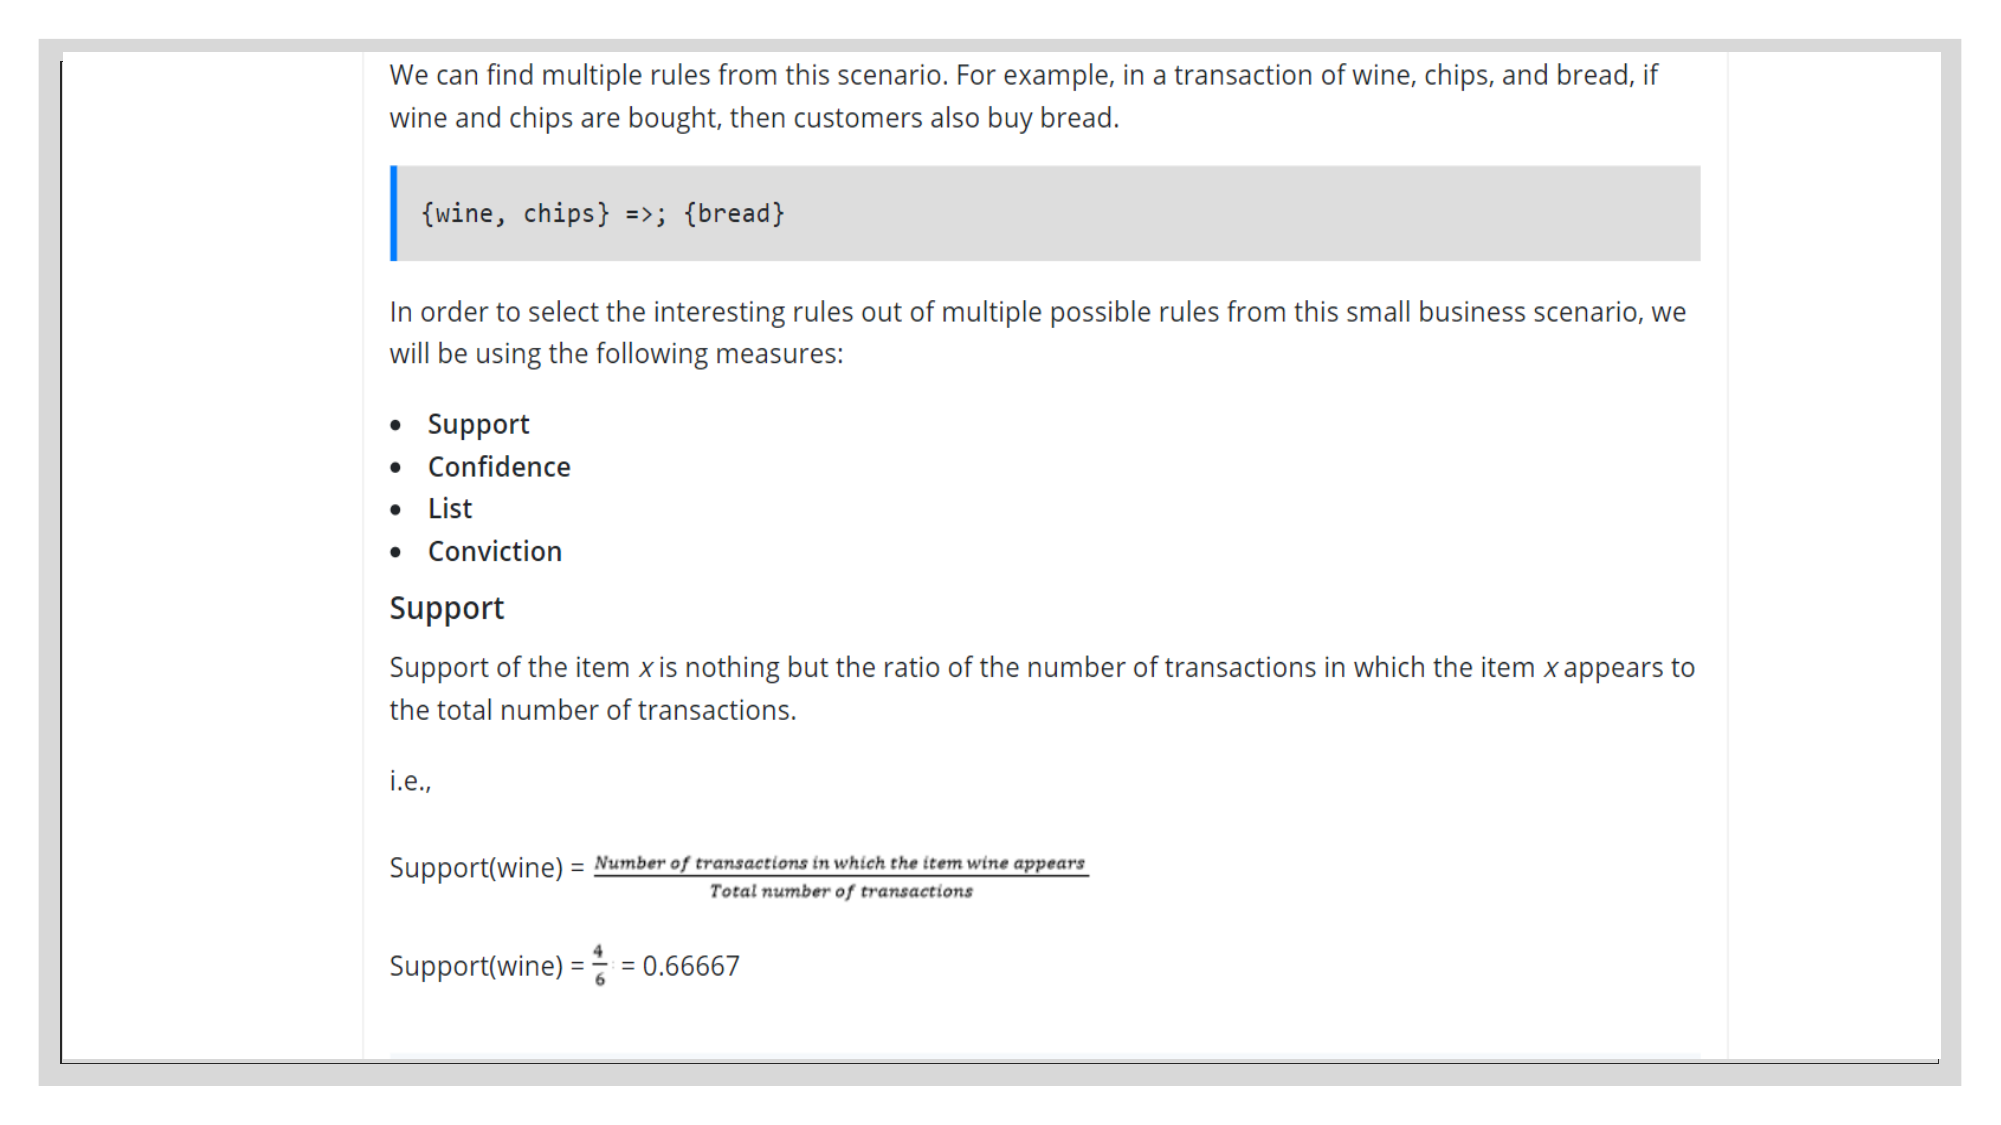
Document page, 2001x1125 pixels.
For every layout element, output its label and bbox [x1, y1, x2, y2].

picture [63, 52, 1941, 1060]
